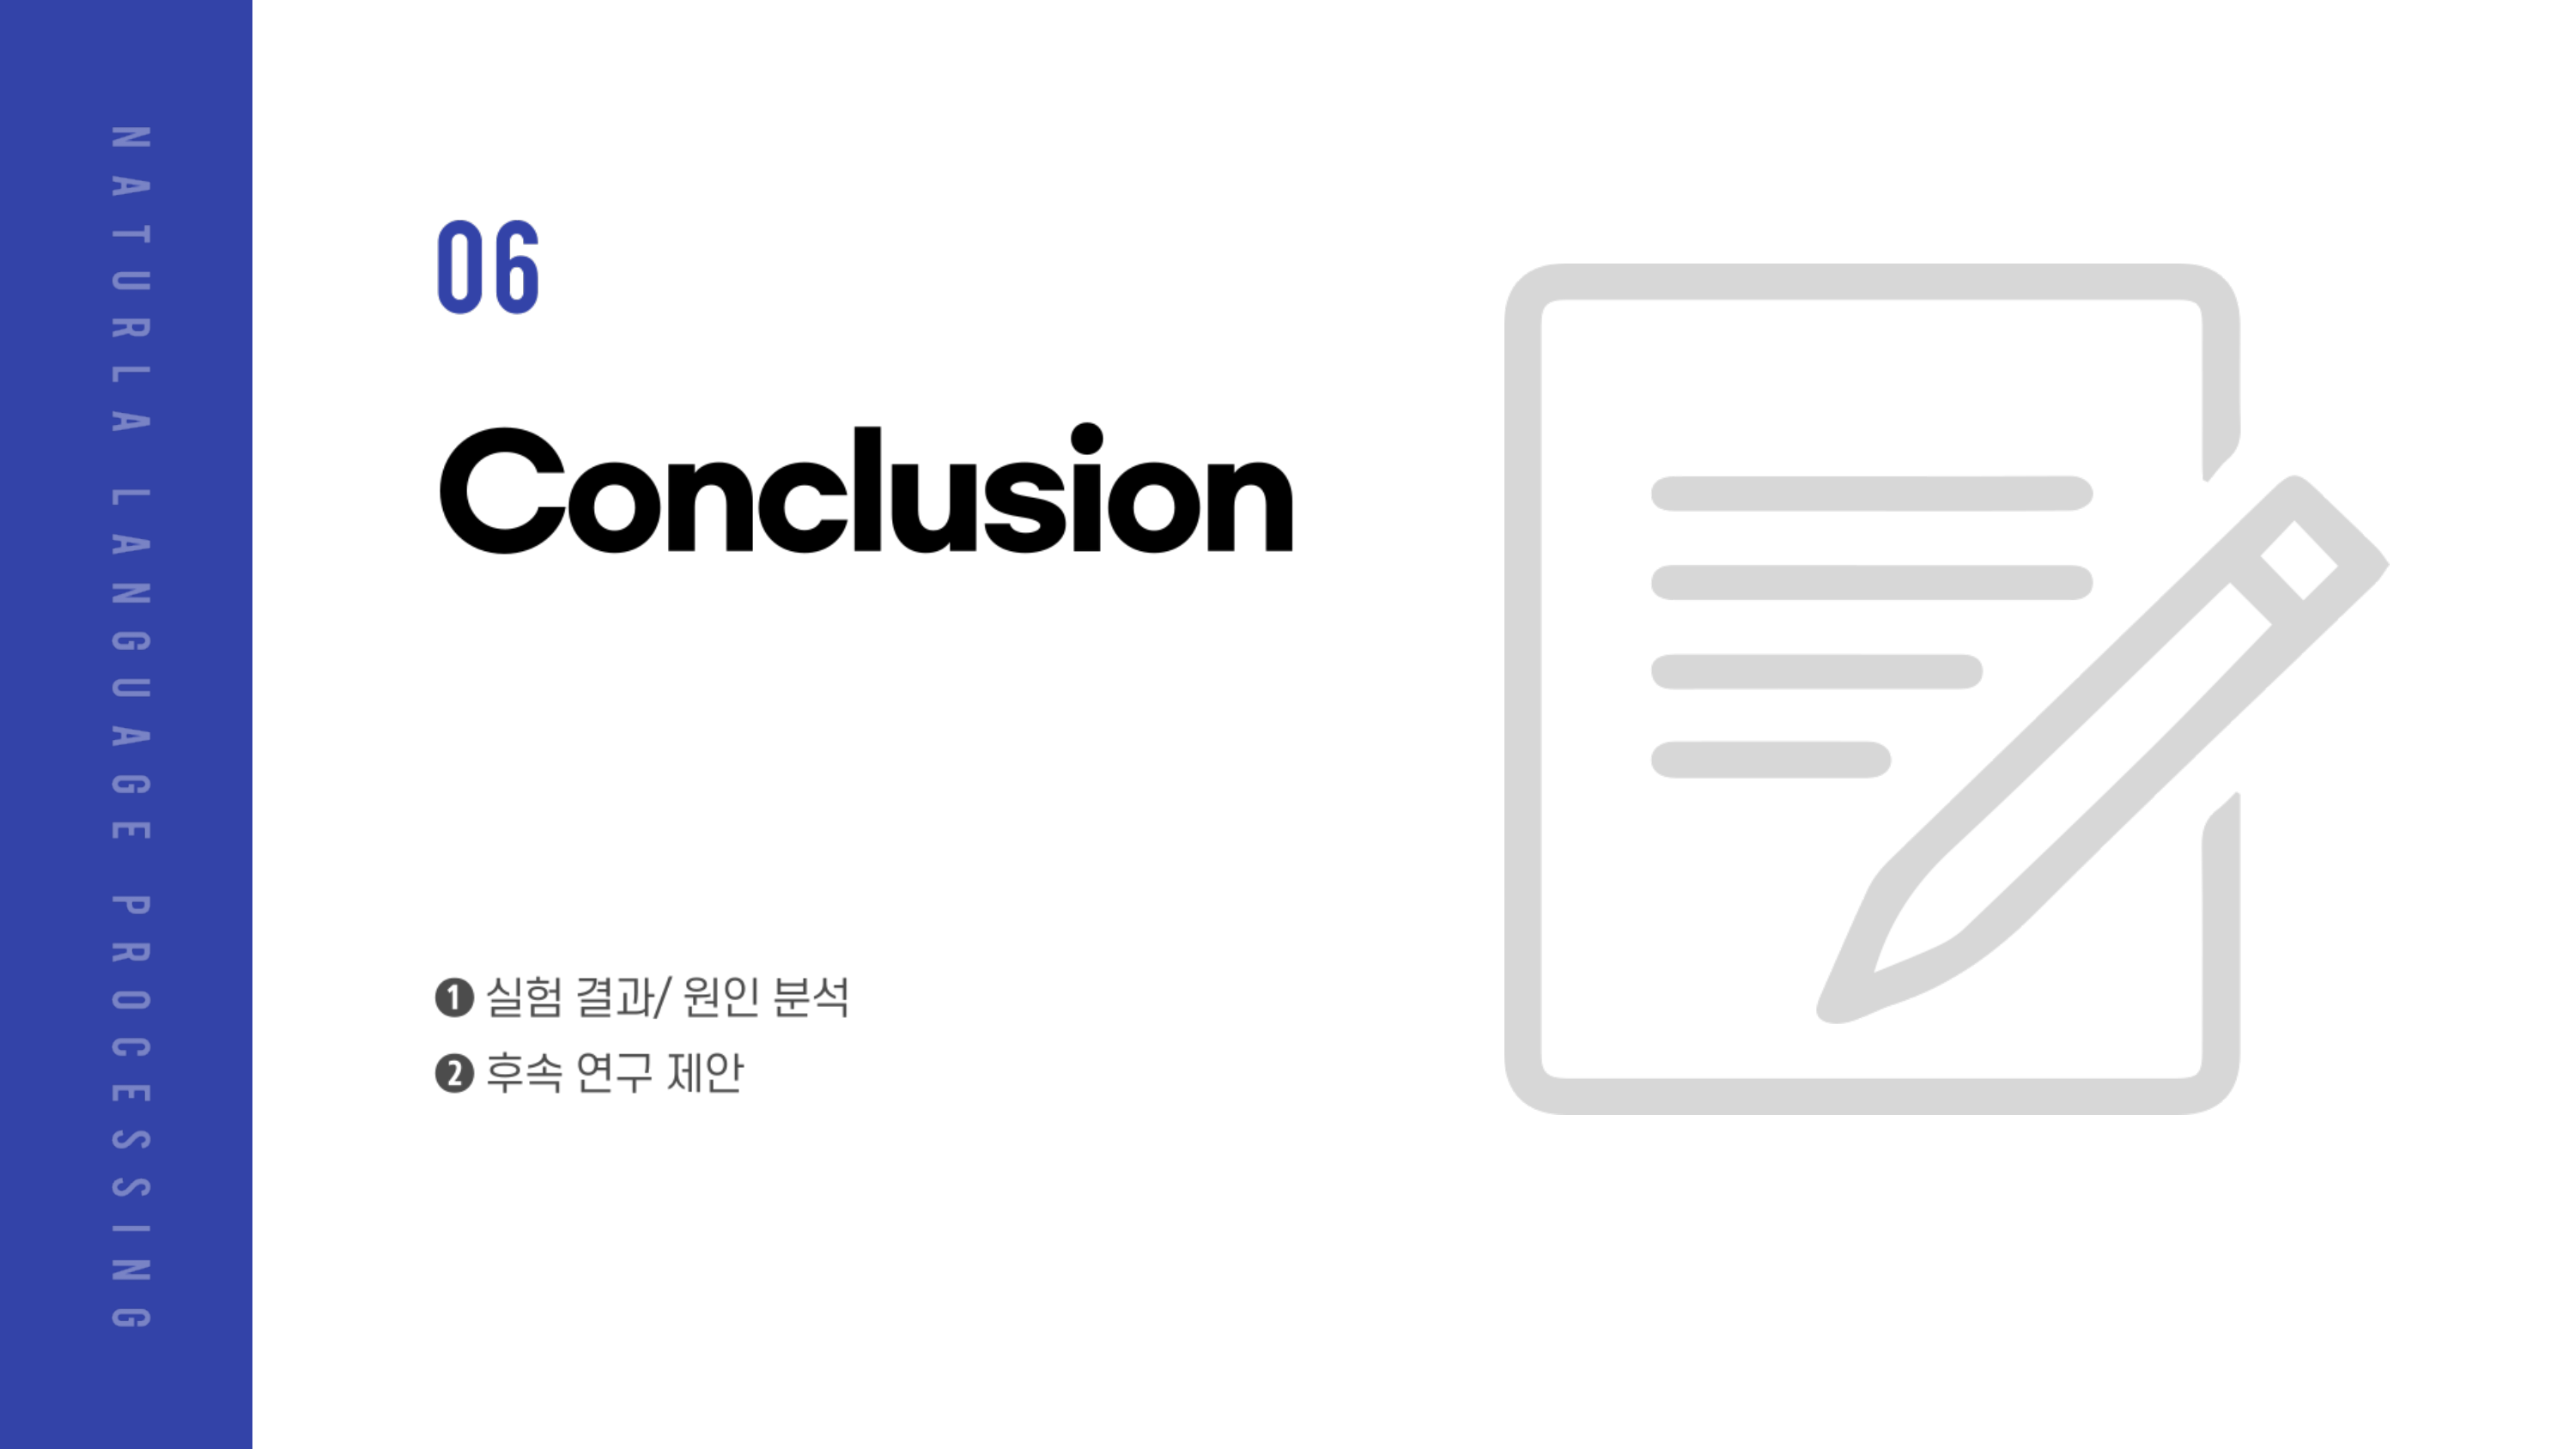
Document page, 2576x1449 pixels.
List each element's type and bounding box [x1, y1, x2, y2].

text_box [0, 0, 252, 685]
picture [0, 687, 775, 769]
text_box [1504, 263, 2390, 1115]
text_box [0, 776, 252, 1449]
picture [428, 962, 871, 1125]
picture [412, 176, 1362, 621]
